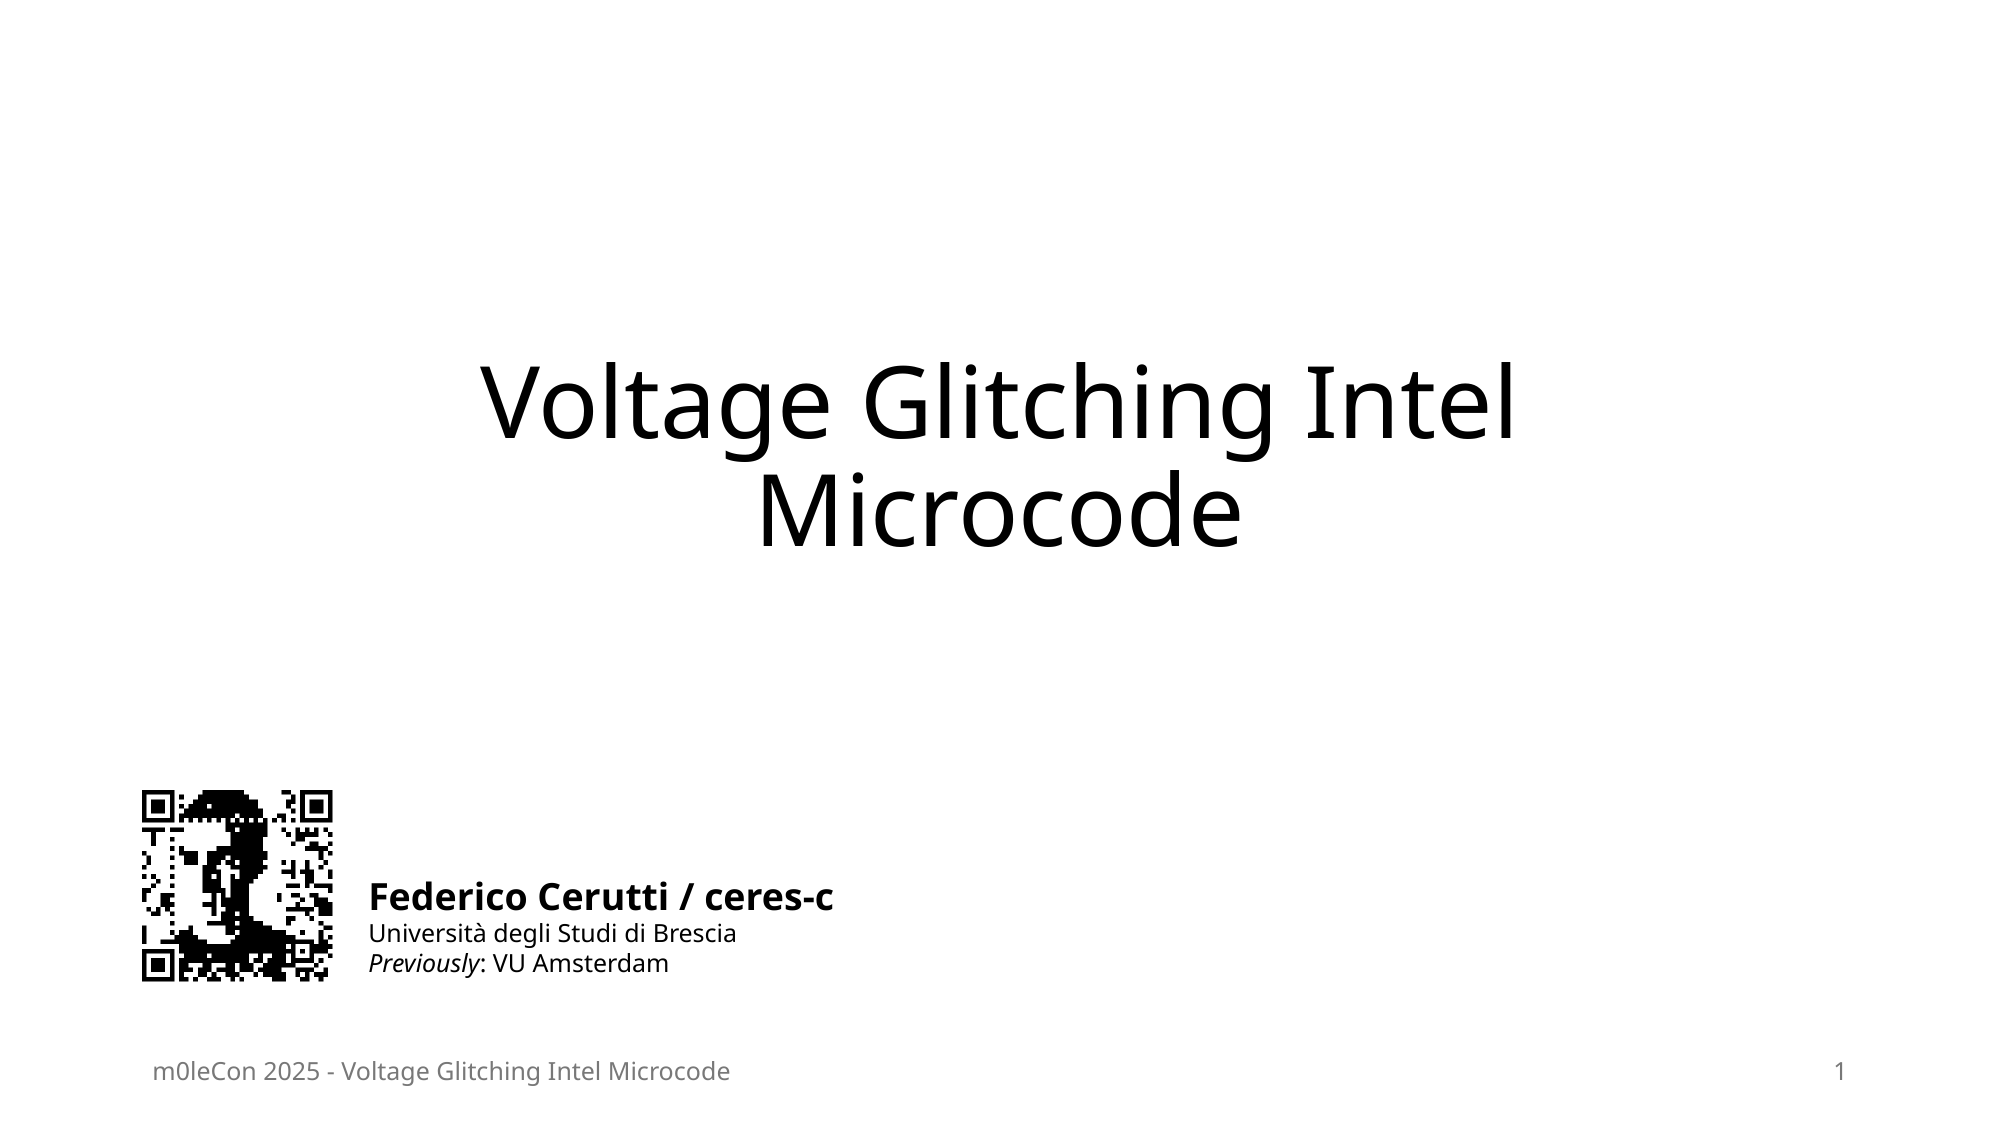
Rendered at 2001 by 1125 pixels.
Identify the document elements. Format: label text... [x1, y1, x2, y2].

footer m0leCon 2025 - Voltage Glitching Intel Microcode [137, 1042, 1338, 1103]
subtitle Federico Cerutti / ceres-c Università degli Studi di Brescia Previously: VU Amsterdam [353, 861, 1742, 986]
slide_number 1 [1412, 1042, 1863, 1103]
picture [136, 785, 338, 986]
title Voltage Glitching Intel Microcode [207, 184, 1793, 576]
